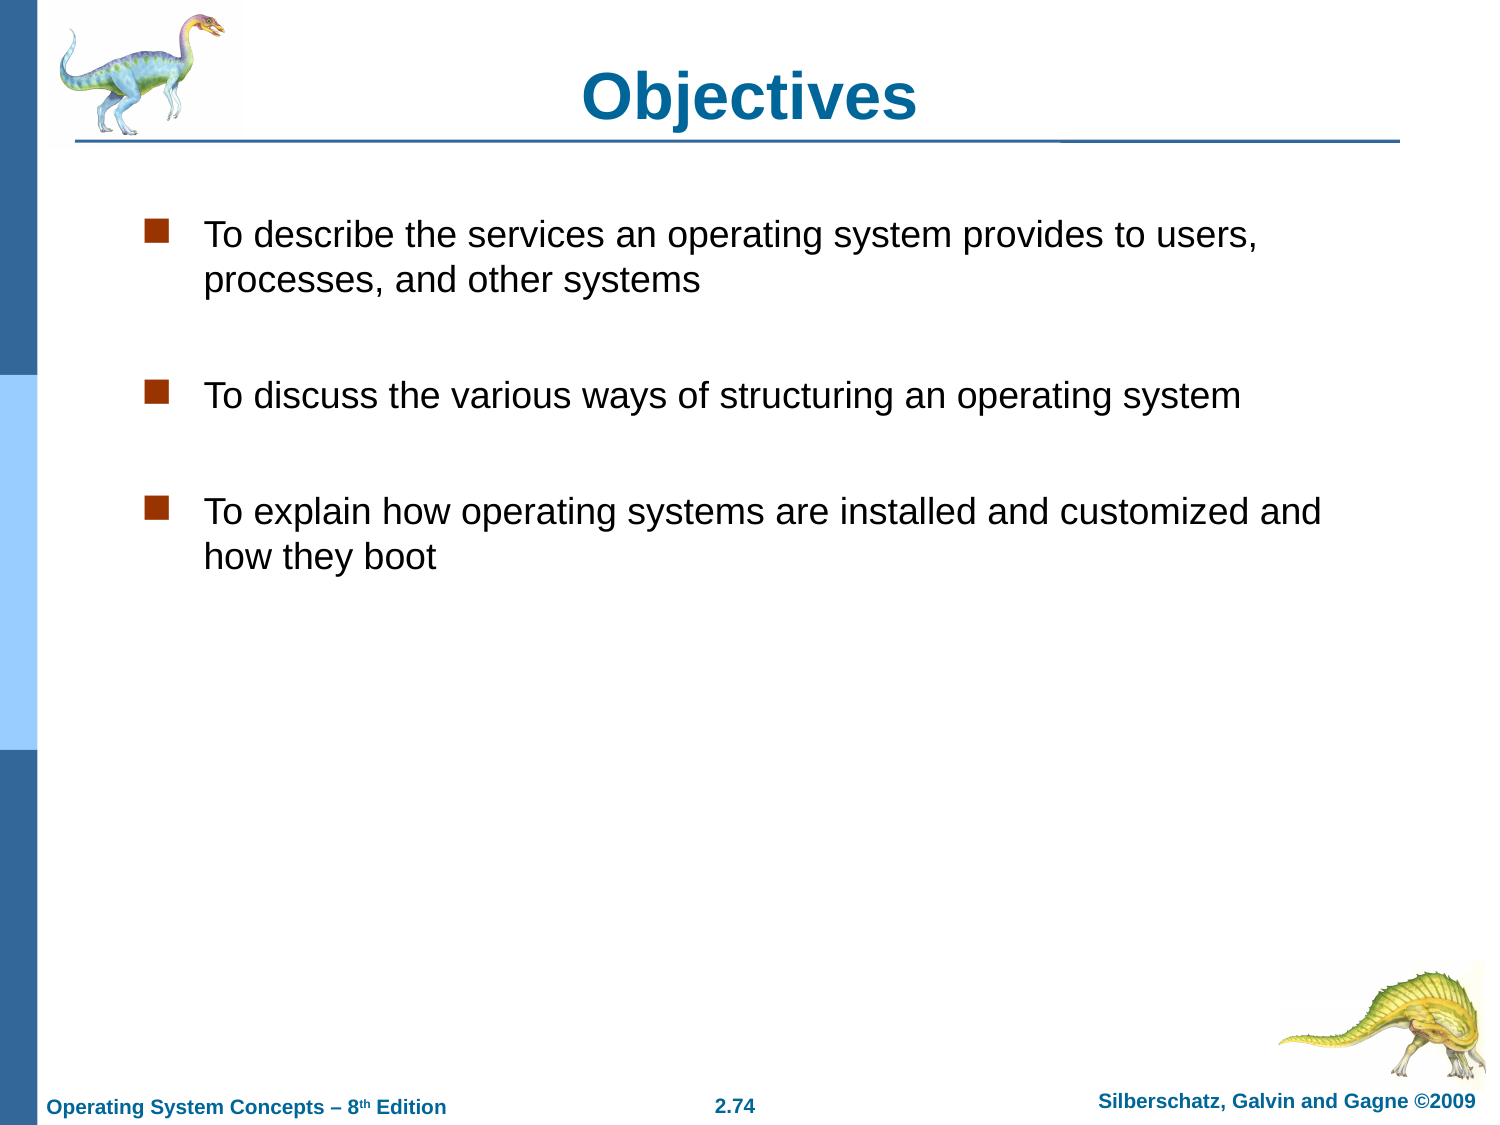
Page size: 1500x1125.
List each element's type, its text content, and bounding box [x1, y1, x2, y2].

list To describe the services an operating system provides to users, processes, and other systems To discuss the various ways of structuring an operating system To explain how operating systems are installed and customized and how they boot [132, 202, 1400, 946]
picture [46, 0, 243, 149]
title Objectives [74, 45, 1426, 141]
picture [1275, 959, 1486, 1090]
